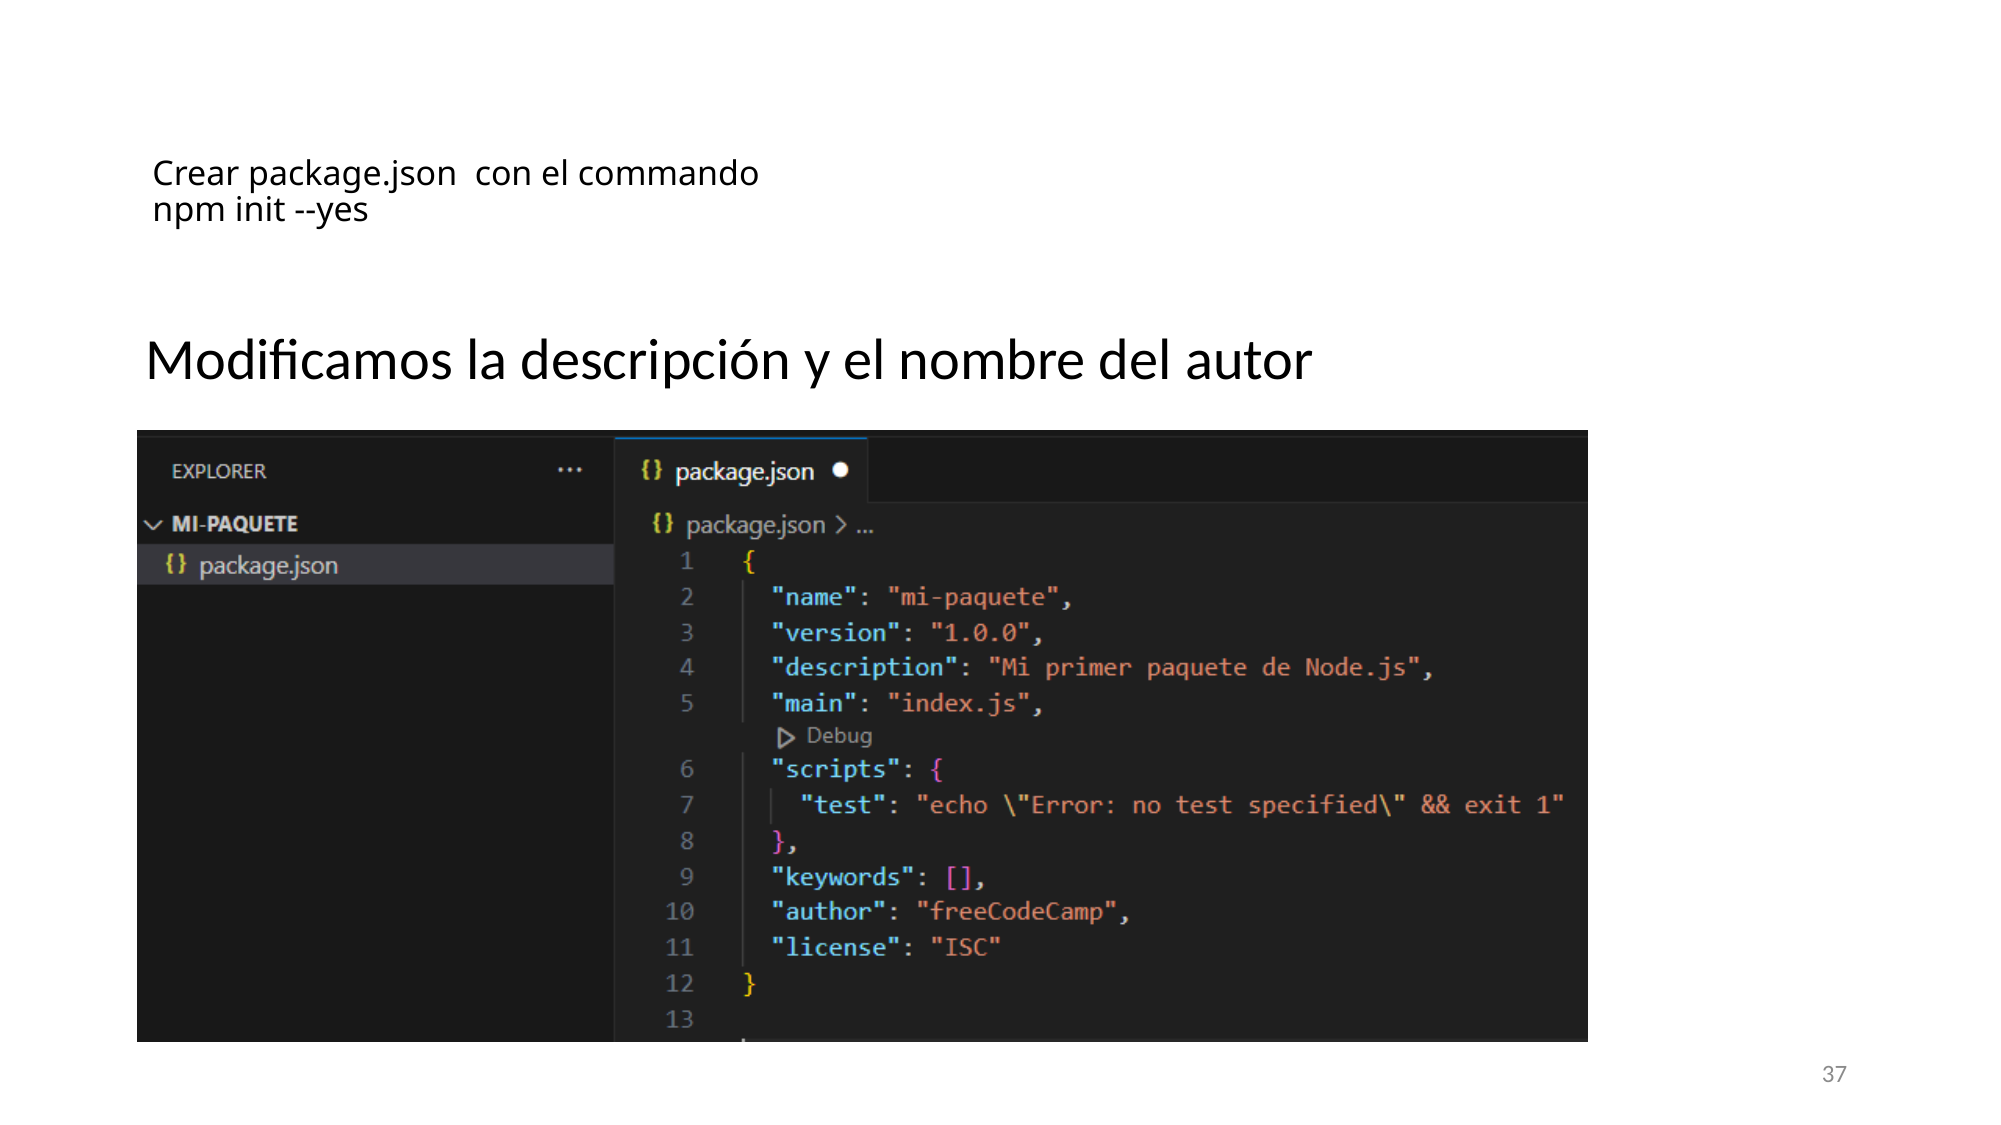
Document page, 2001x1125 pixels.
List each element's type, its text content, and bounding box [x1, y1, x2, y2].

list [137, 430, 1588, 1042]
text_box Modificamos la descripción y el nombre del autor [131, 313, 1329, 399]
slide_number 37 [1412, 1042, 1863, 1103]
title Crear package.json con el commando npm init --yes [137, 147, 1863, 278]
